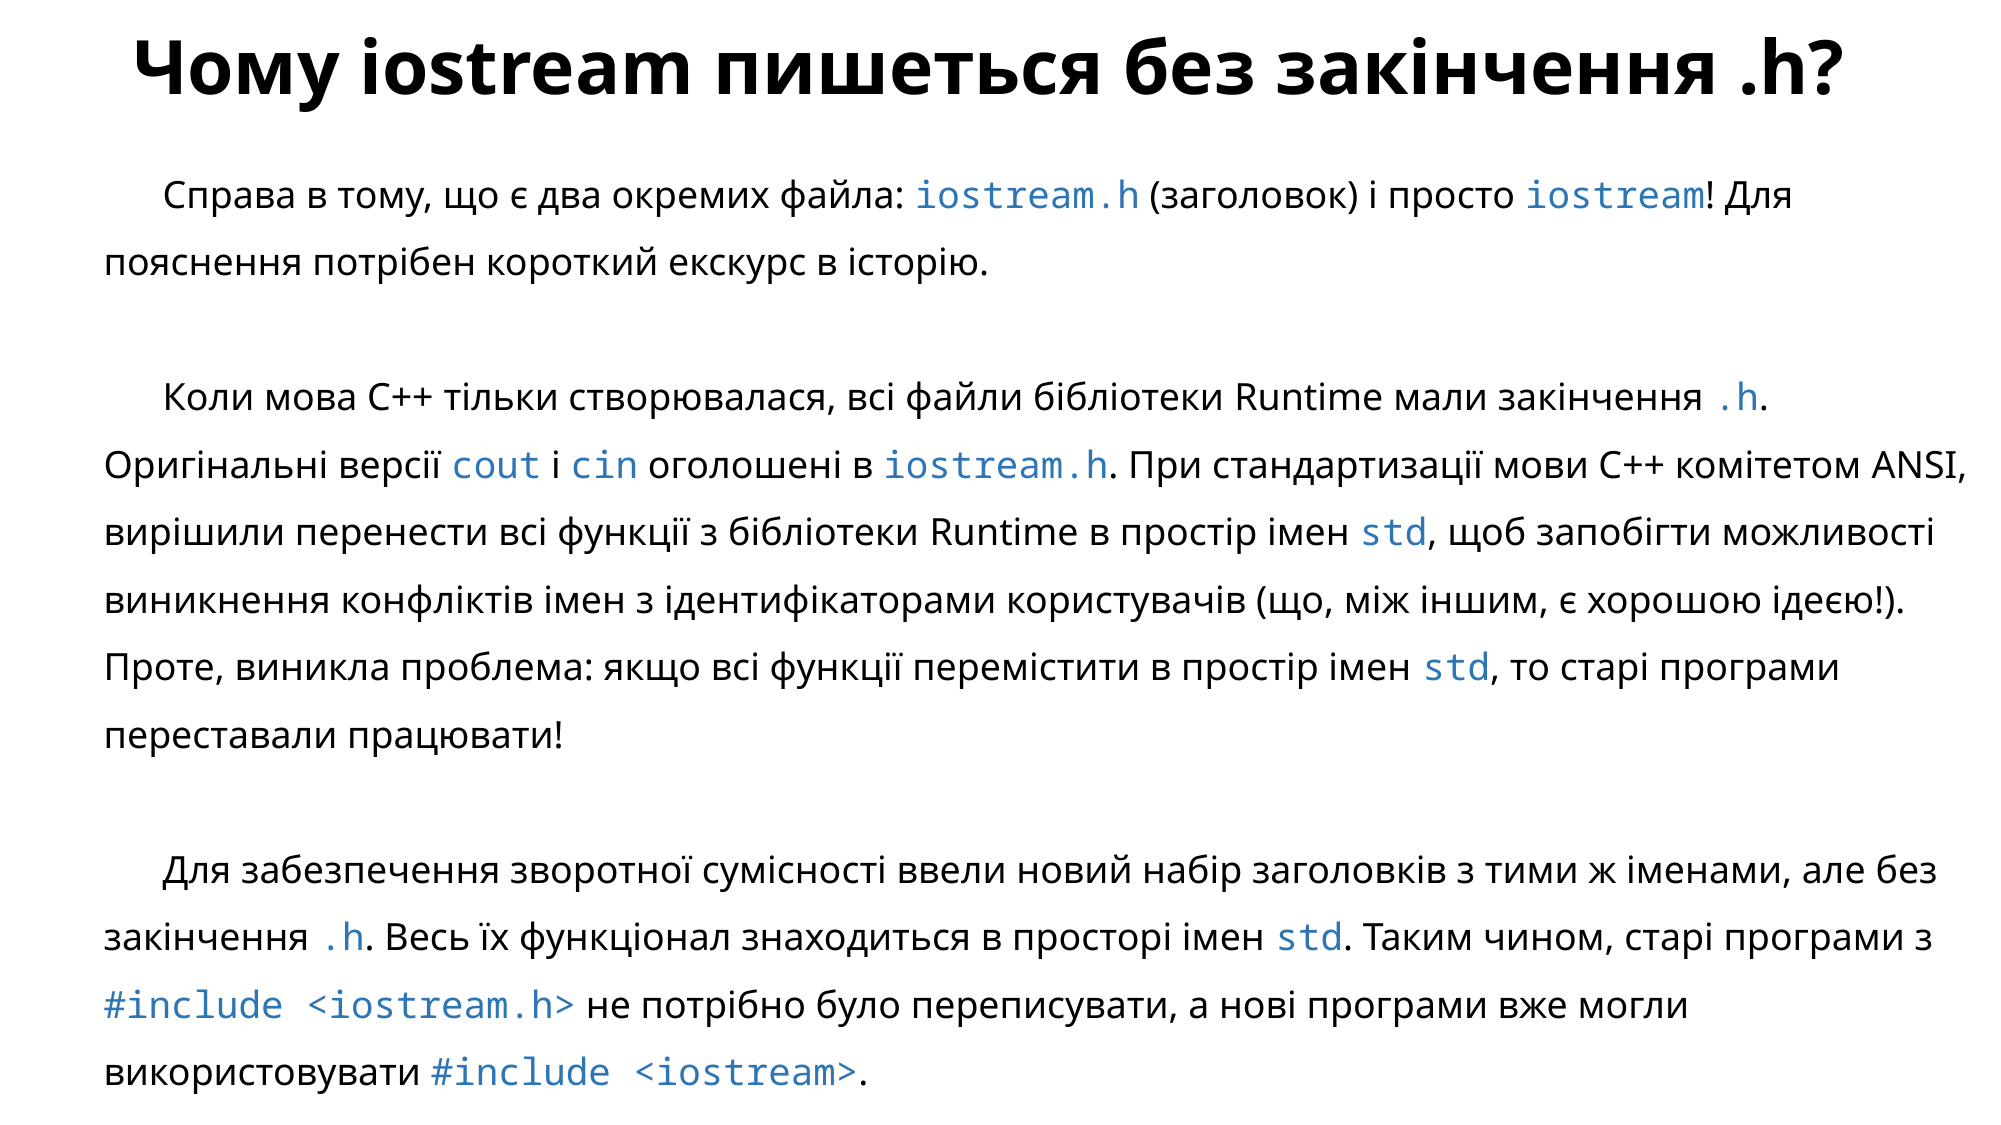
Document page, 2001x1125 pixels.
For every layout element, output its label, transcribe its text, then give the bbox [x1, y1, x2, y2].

list Cправа в тому, що є два окремих файла: iostream.h (заголовок) і просто iostream! Для пояснення потрібен короткий екскурс в історію. Коли мова C++ тільки створювалася, всі файли бібліотеки Runtime мали закінчення .h. Оригінальні версії cout і cin оголошені в iostream.h. При стандартизації мови С++ комітетом ANSI, вирішили перенести всі функції з бібліотеки Runtime в простір імен std, щоб запобігти можливості виникнення конфліктів імен з ідентифікаторами користувачів (що, між іншим, є хорошою ідеєю!). Проте, виникла проблема: якщо всі функції перемістити в простір імен std, то старі програми переставали працювати! Для забезпечення зворотної сумісності ввели новий набір заголовків з тими ж іменами, але без закінчення .h. Весь їх функціонал знаходиться в просторі імен std. Таким чином, старі програми з #include <iostream.h> не потрібно було переписувати, а нові програми вже могли використовувати #include <iostream>. [0, 140, 2000, 1125]
title Чому iostream пишеться без закінчення .h? [0, 0, 2000, 140]
